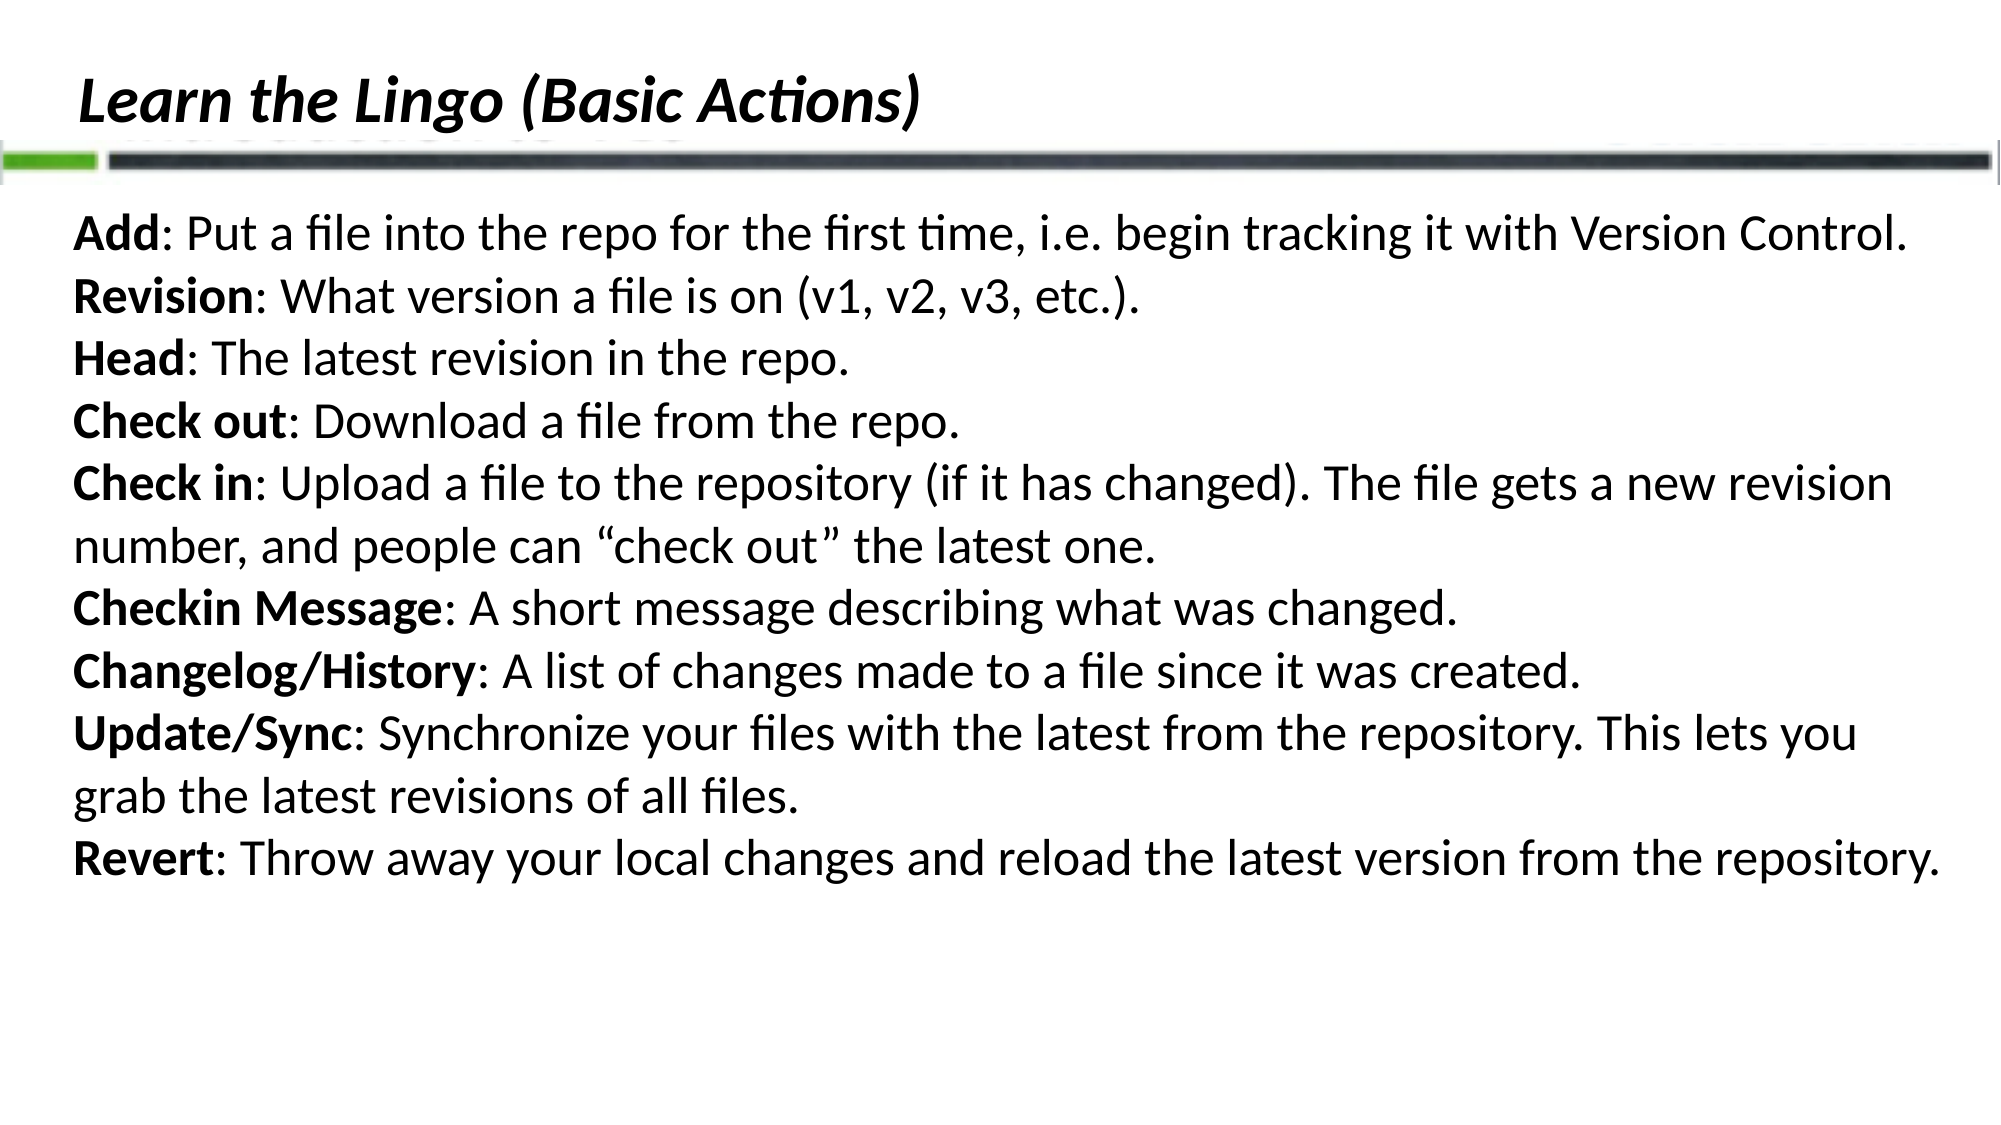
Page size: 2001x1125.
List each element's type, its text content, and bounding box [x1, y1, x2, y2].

text_box Learn the Lingo (Basic Actions) [64, 48, 939, 140]
text_box Add: Put a file into the repo for the first time, i.e. begin tracking it with Version Control. Revision: What version a file is on (v1, v2, v3, etc.). Head: The latest revision in the repo. Check out: Download a file from the repo. Check in: Upload a file to the repository (if it has changed). The file gets a new revision number, and people can “check out” the latest one. Checkin Message: A short message describing what was changed. Changelog/History: A list of changes made to a file since it was created. Update/Sync: Synchronize your files with the latest from the repository. This lets you grab the latest revisions of all files. Revert: Throw away your local changes and reload the latest version from the repository. [58, 191, 1965, 894]
picture [0, 140, 2000, 185]
